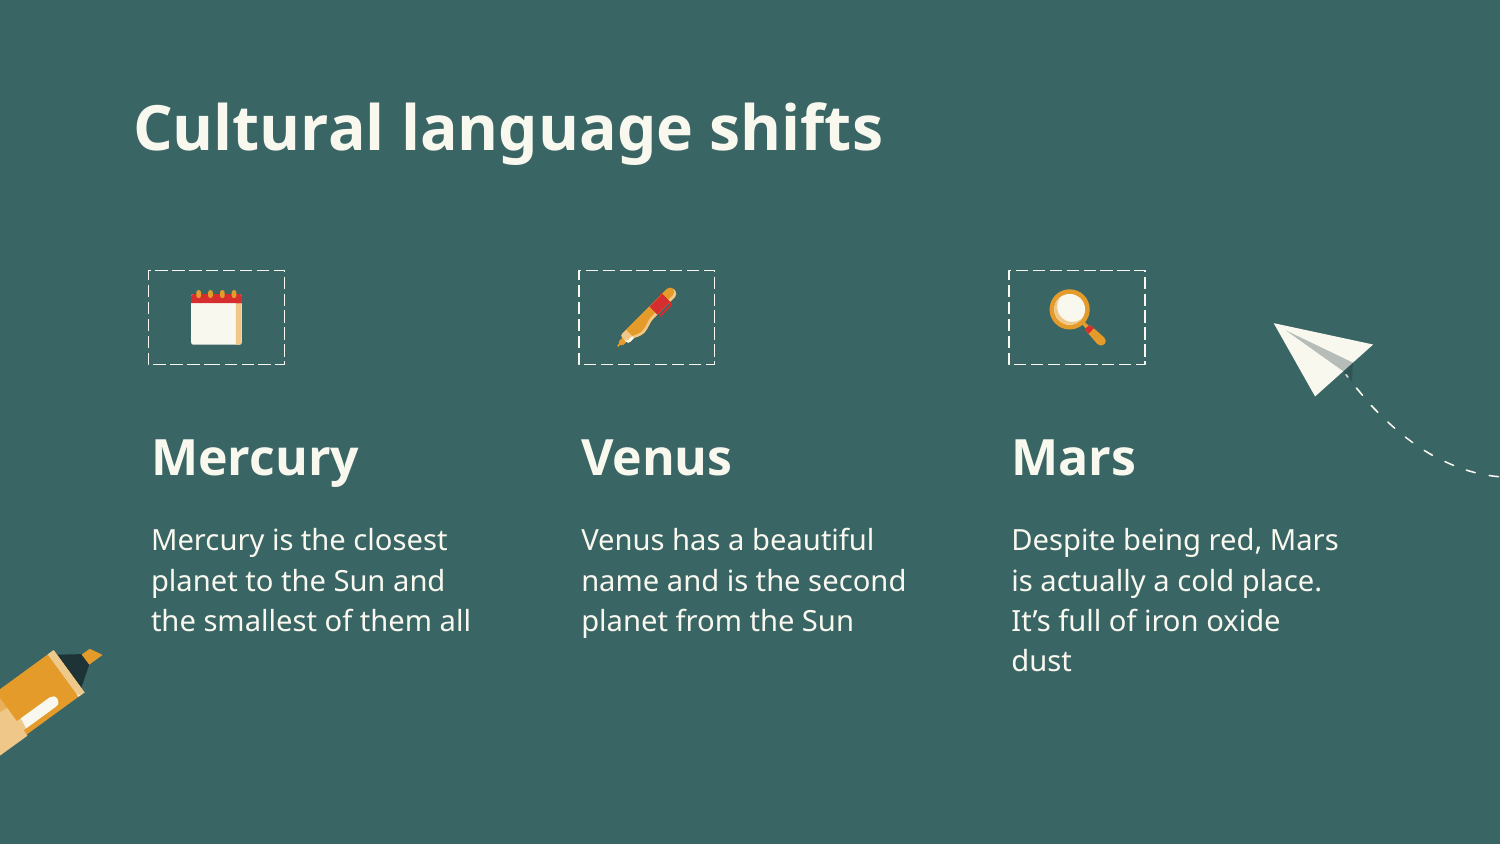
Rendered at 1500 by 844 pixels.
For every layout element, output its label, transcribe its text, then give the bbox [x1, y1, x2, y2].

text_box [1009, 270, 1145, 365]
subtitle Mercury [135, 414, 504, 501]
subtitle Venus [566, 414, 934, 501]
subtitle Mercury is the closest planet to the Sun and the smallest of them all [135, 501, 504, 644]
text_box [190, 289, 242, 345]
subtitle Mars [996, 414, 1268, 501]
text_box [578, 270, 715, 365]
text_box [616, 287, 677, 348]
title Cultural language shifts [118, 72, 1382, 167]
subtitle Venus has a beautiful name and is the second planet from the Sun [566, 501, 934, 644]
subtitle Despite being red, Mars is actually a cold place. It’s full of iron oxide dust [996, 501, 1364, 644]
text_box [1047, 288, 1107, 346]
text_box [148, 270, 285, 365]
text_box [1273, 301, 1500, 507]
